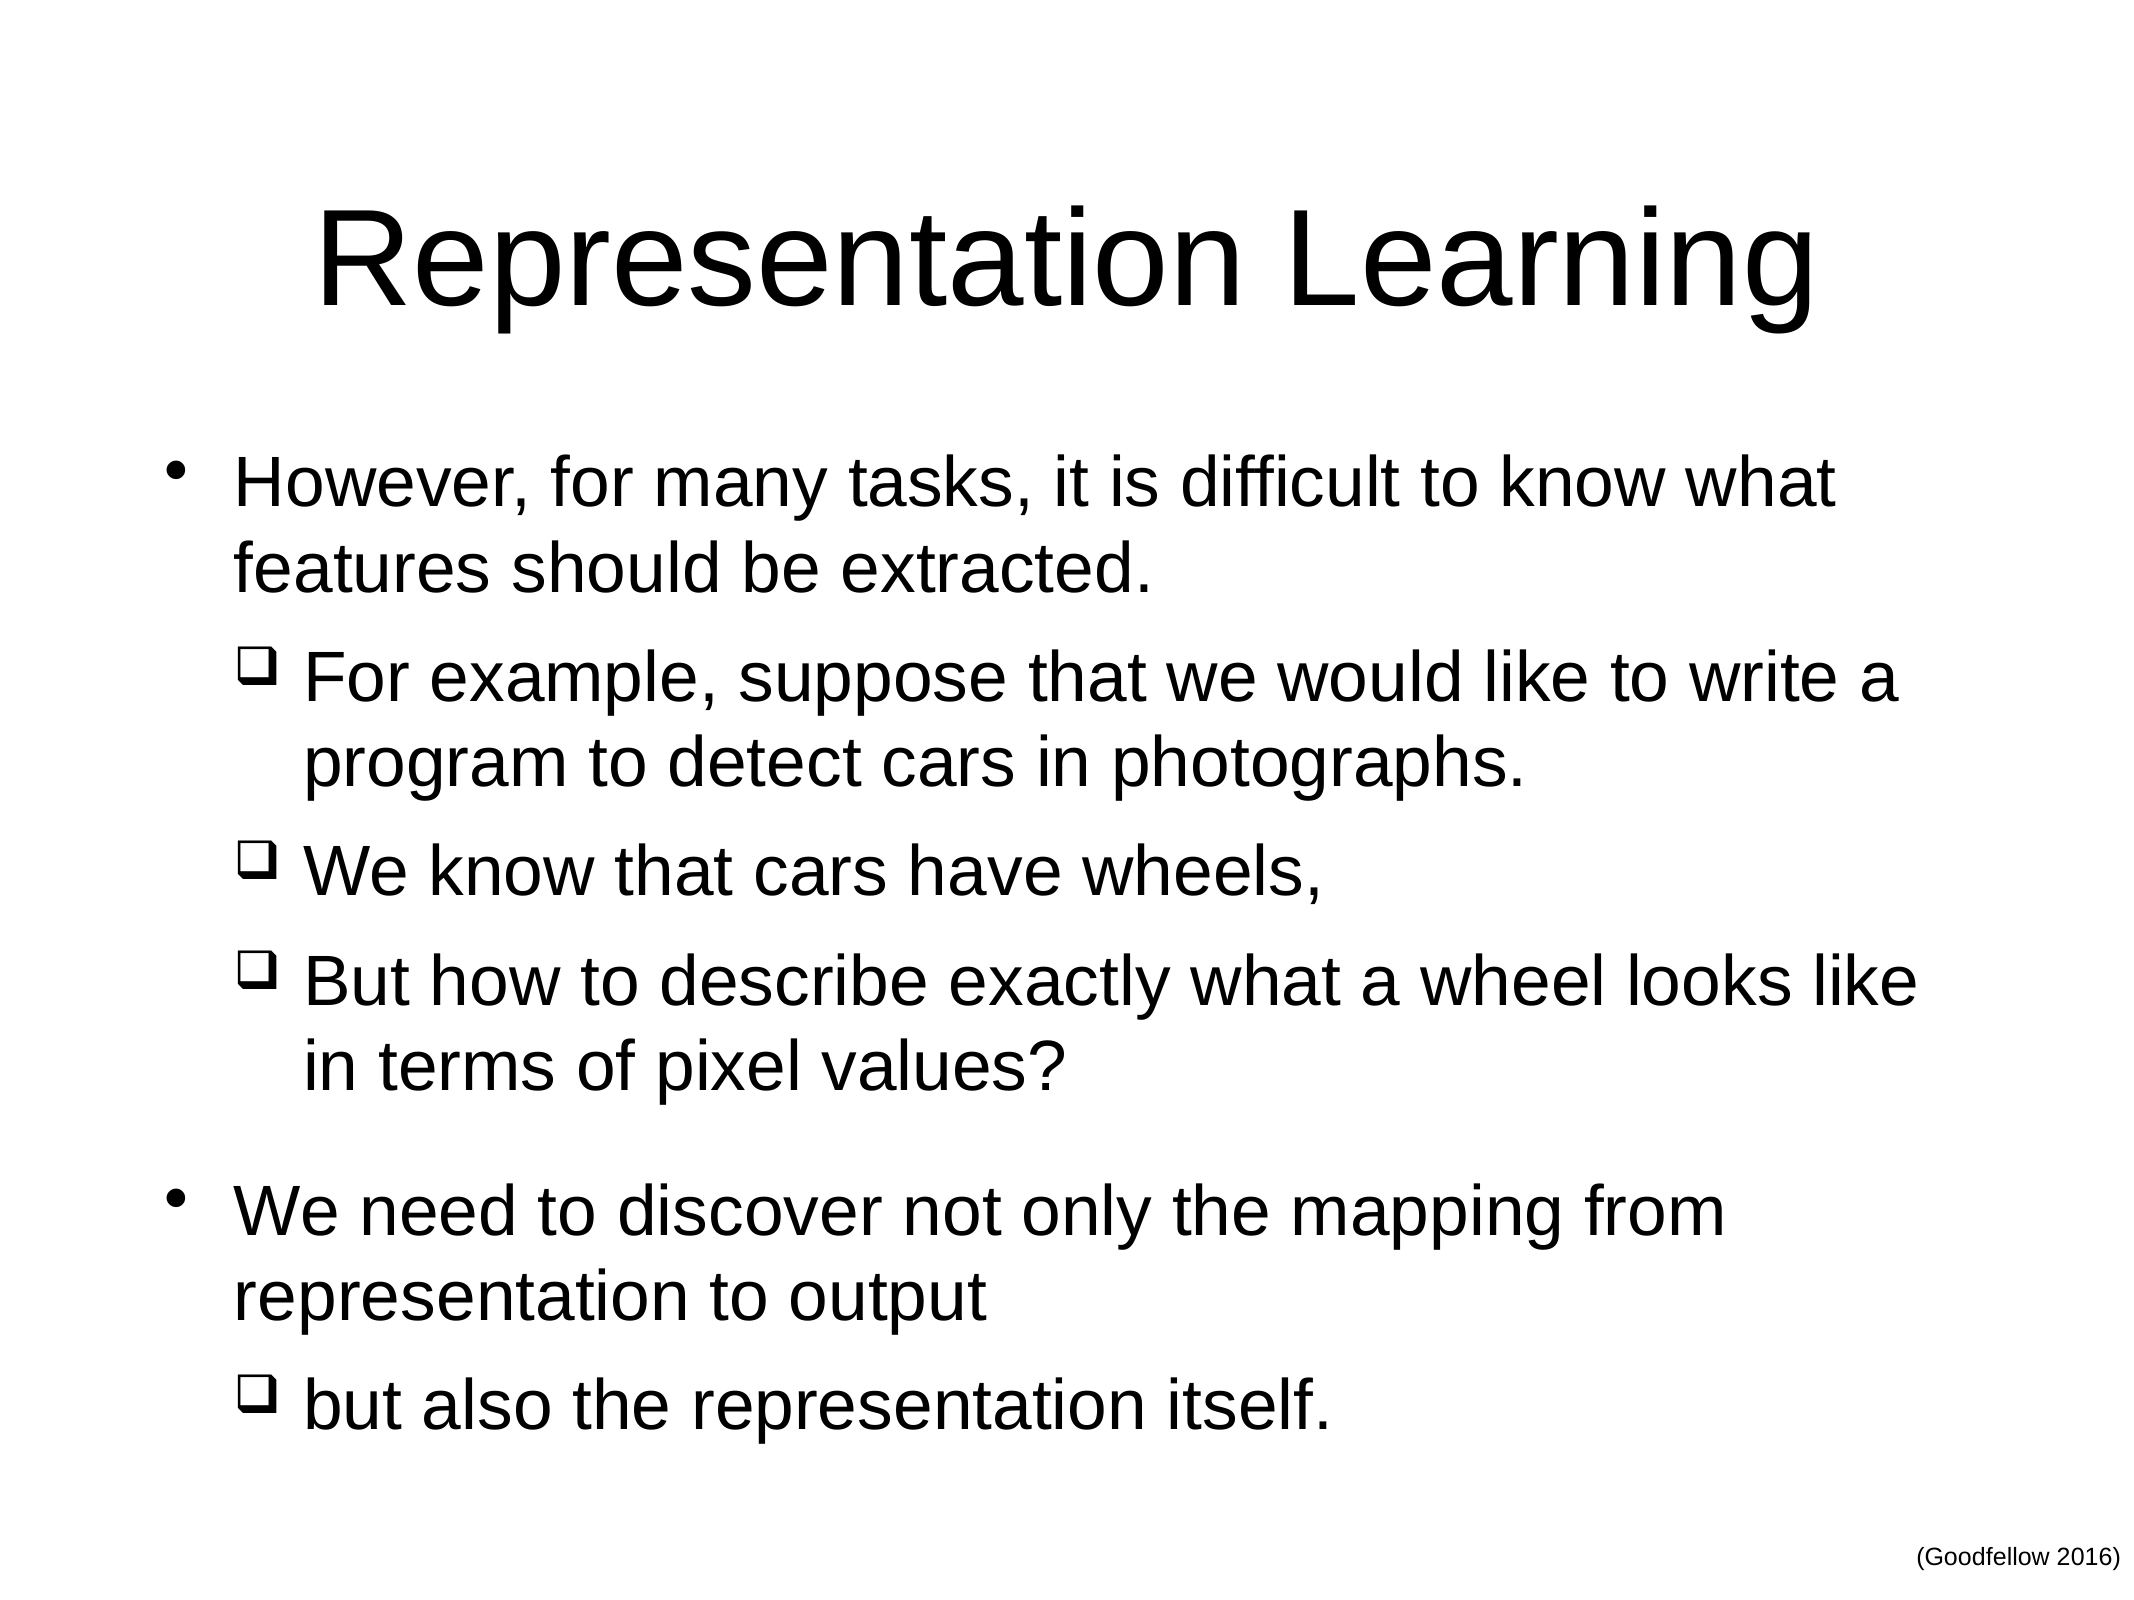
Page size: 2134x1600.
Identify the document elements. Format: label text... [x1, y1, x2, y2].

title Representation Learning [155, 72, 1978, 426]
list However, for many tasks, it is difficult to know what features should be extracted. For example, suppose that we would like to write a program to detect cars in photographs. We know that cars have wheels, But how to describe exactly what a wheel looks like in terms of pixel values? We need to discover not only the mapping from representation to output but also the representation itself. [155, 426, 1978, 1459]
